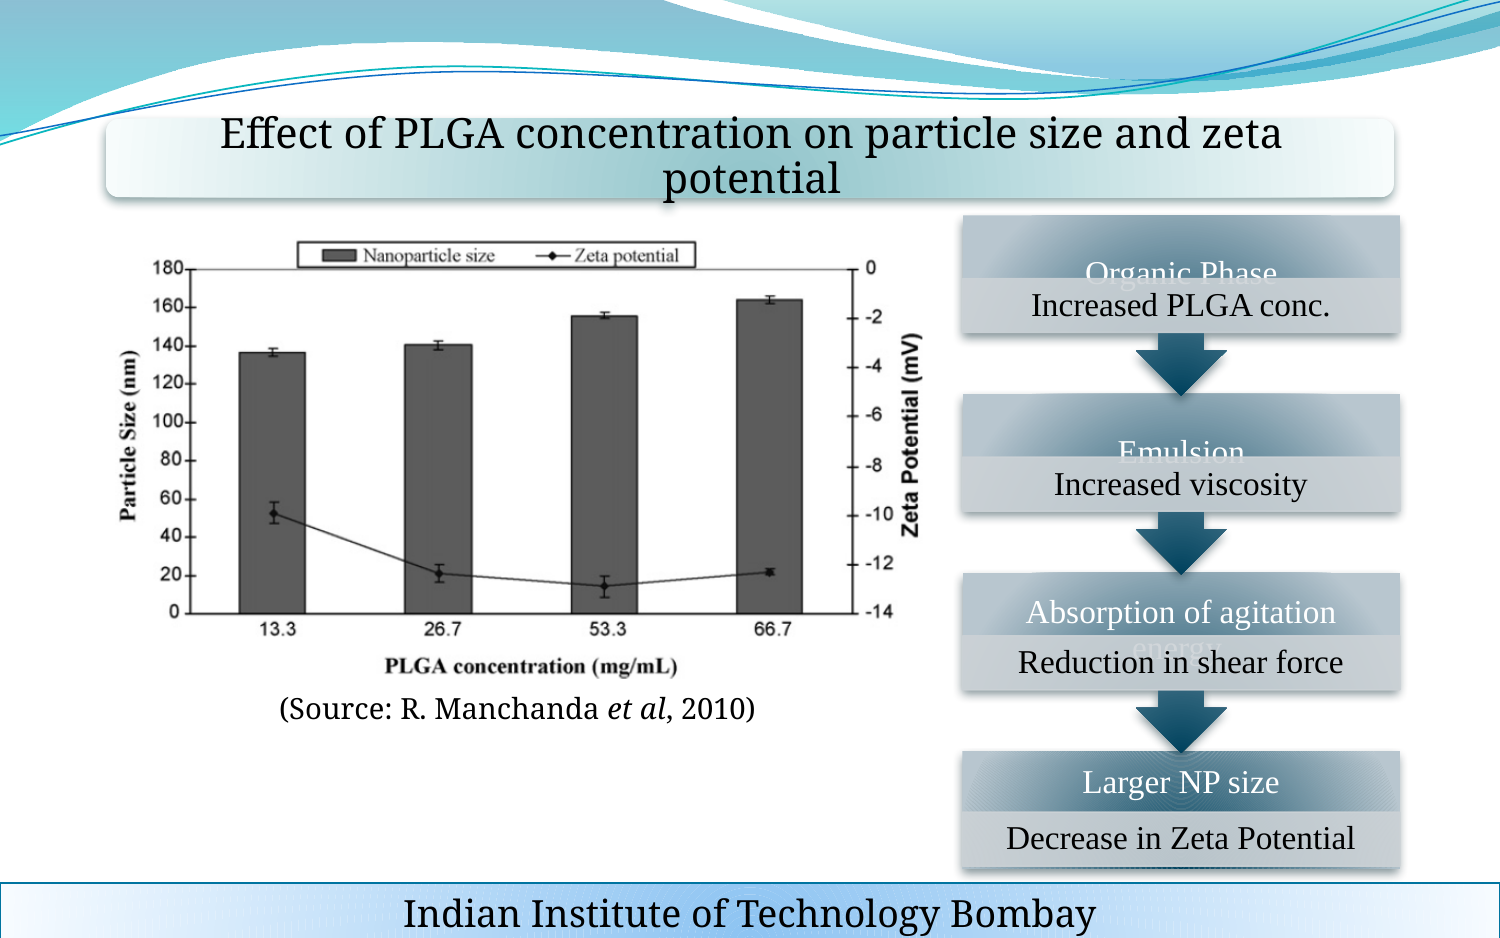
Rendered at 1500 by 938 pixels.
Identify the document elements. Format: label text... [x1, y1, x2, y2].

picture [112, 231, 923, 684]
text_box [105, 118, 1395, 207]
text_box Indian Institute of Technology Bombay [0, 882, 1500, 938]
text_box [962, 214, 1401, 869]
text_box (Source: R. Manchanda et al, 2010) [264, 696, 771, 733]
